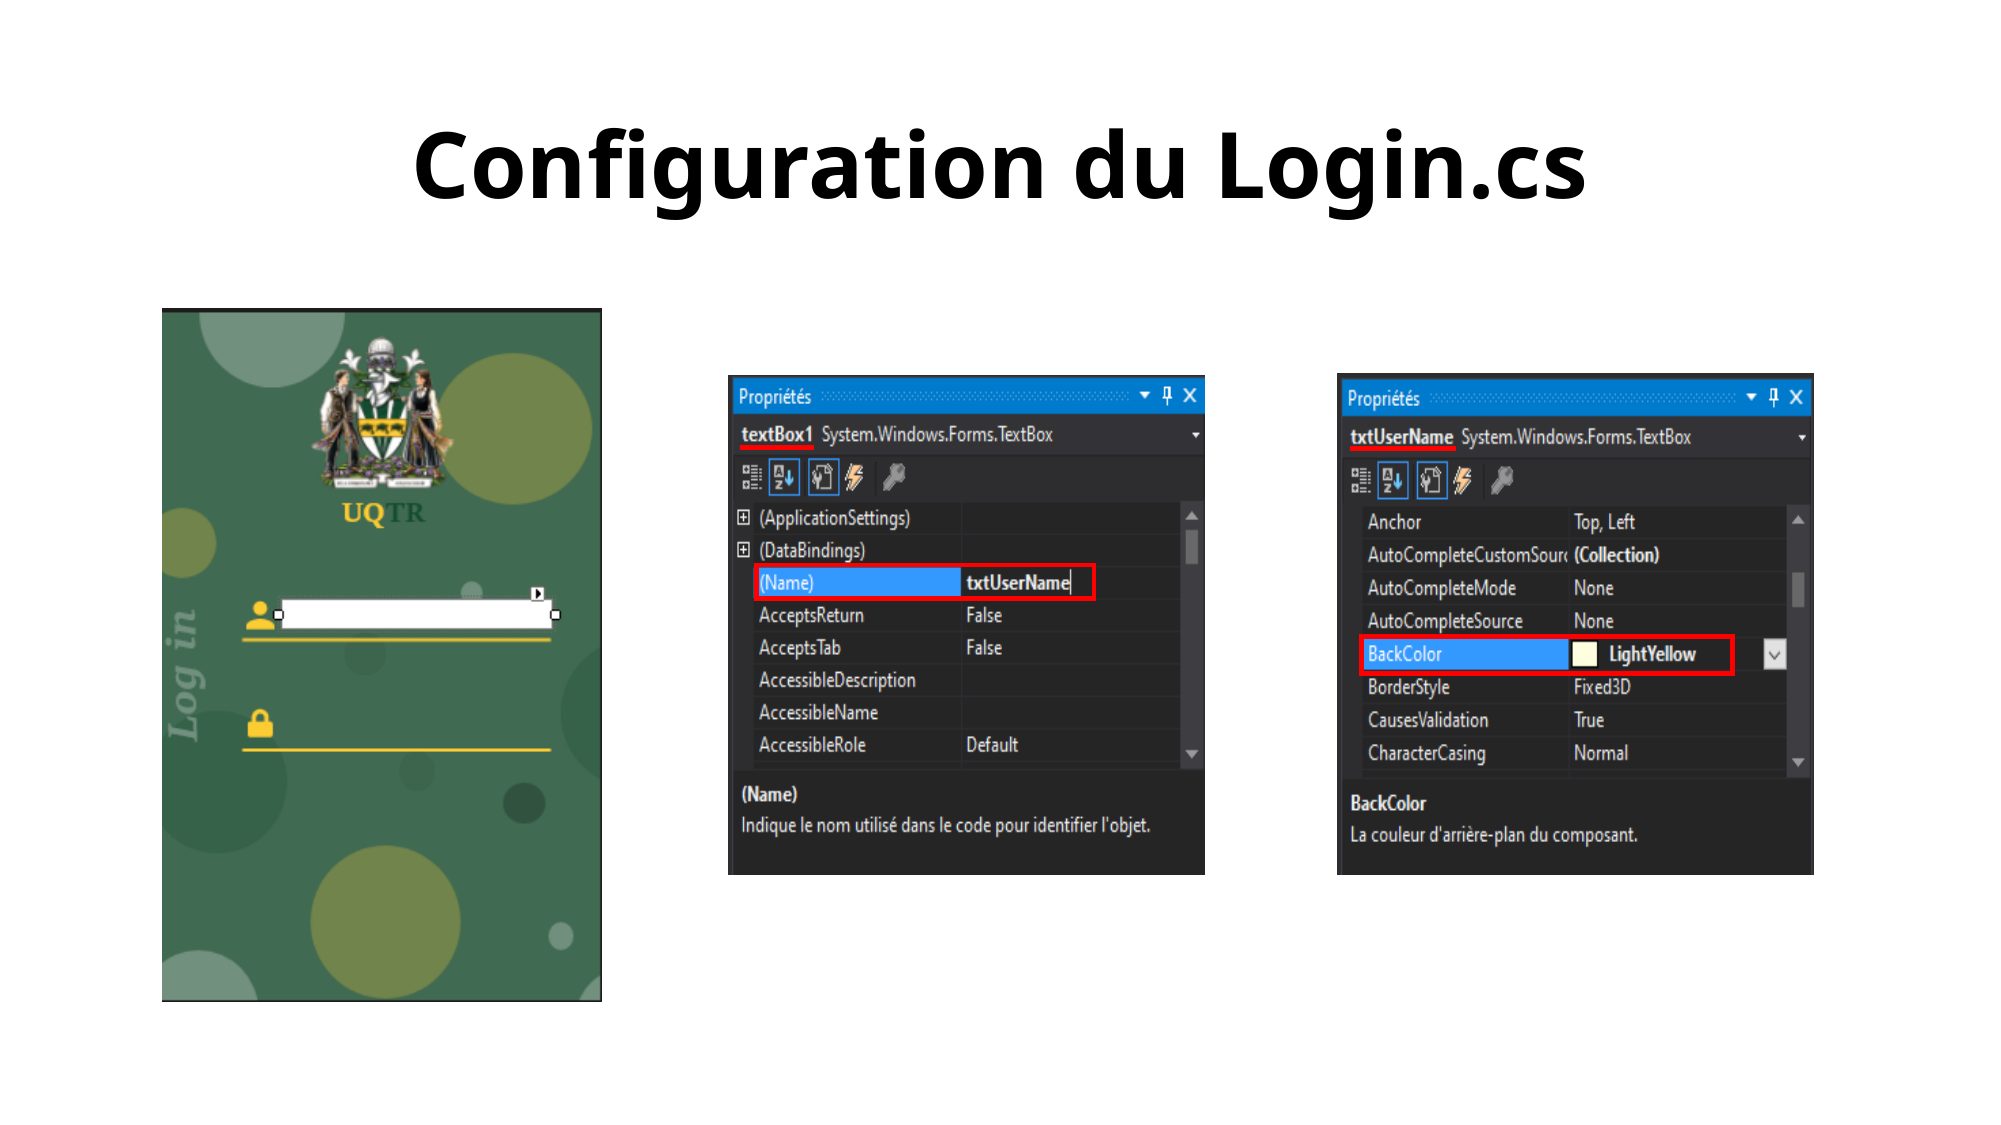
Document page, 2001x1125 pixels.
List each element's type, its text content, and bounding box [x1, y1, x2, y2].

title Configuration du Login.cs [137, 59, 1863, 278]
picture [728, 375, 1205, 875]
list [162, 308, 602, 1002]
picture [1336, 373, 1814, 875]
